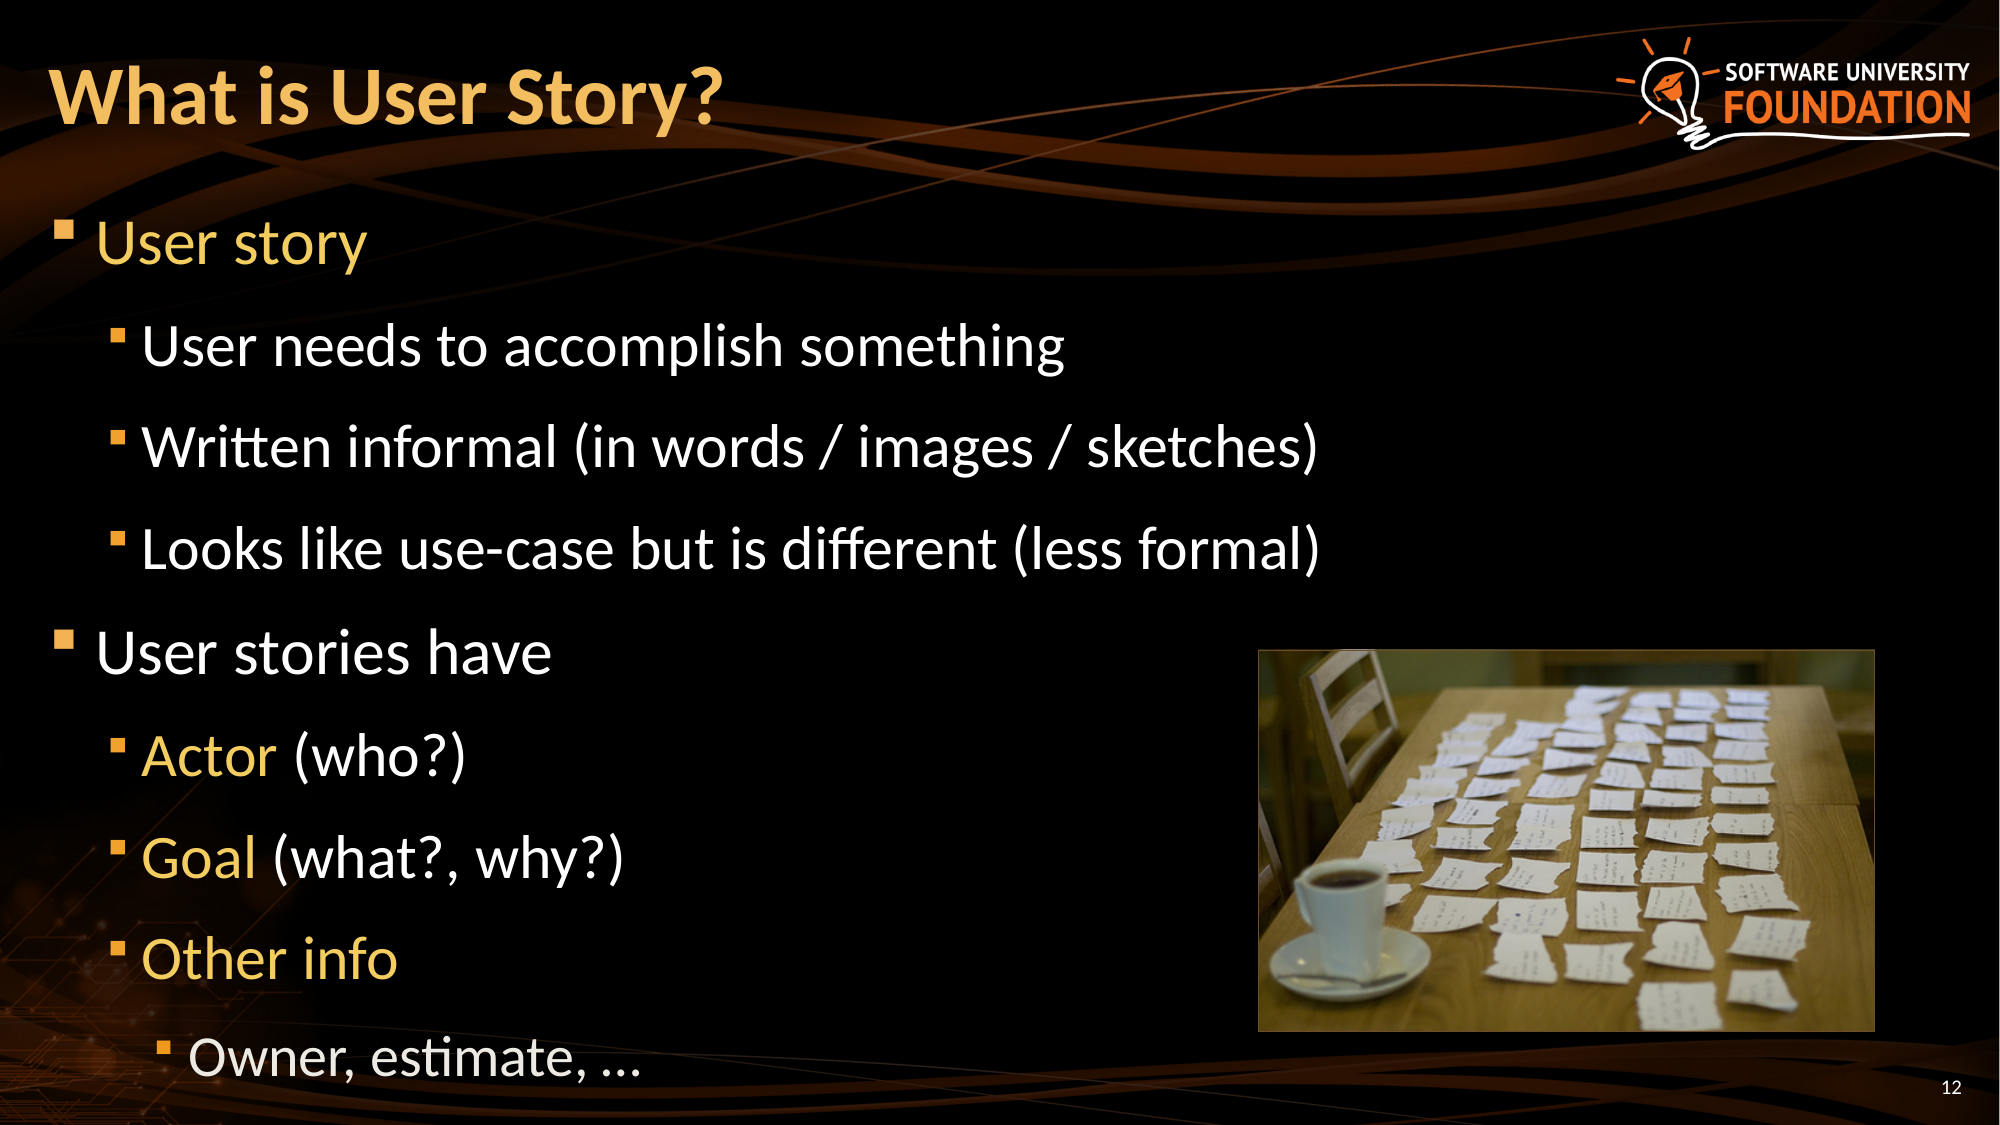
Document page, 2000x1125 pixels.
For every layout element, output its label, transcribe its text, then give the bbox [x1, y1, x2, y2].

picture [0, 0, 2000, 1125]
list User story User needs to accomplish something Written informal (in words / images / sketches) Looks like use-case but is different (less formal) User stories have Actor (who?) Goal (what?, why?) Other info Owner, estimate, … [31, 188, 1968, 1103]
title What is User Story? [30, 6, 1602, 189]
